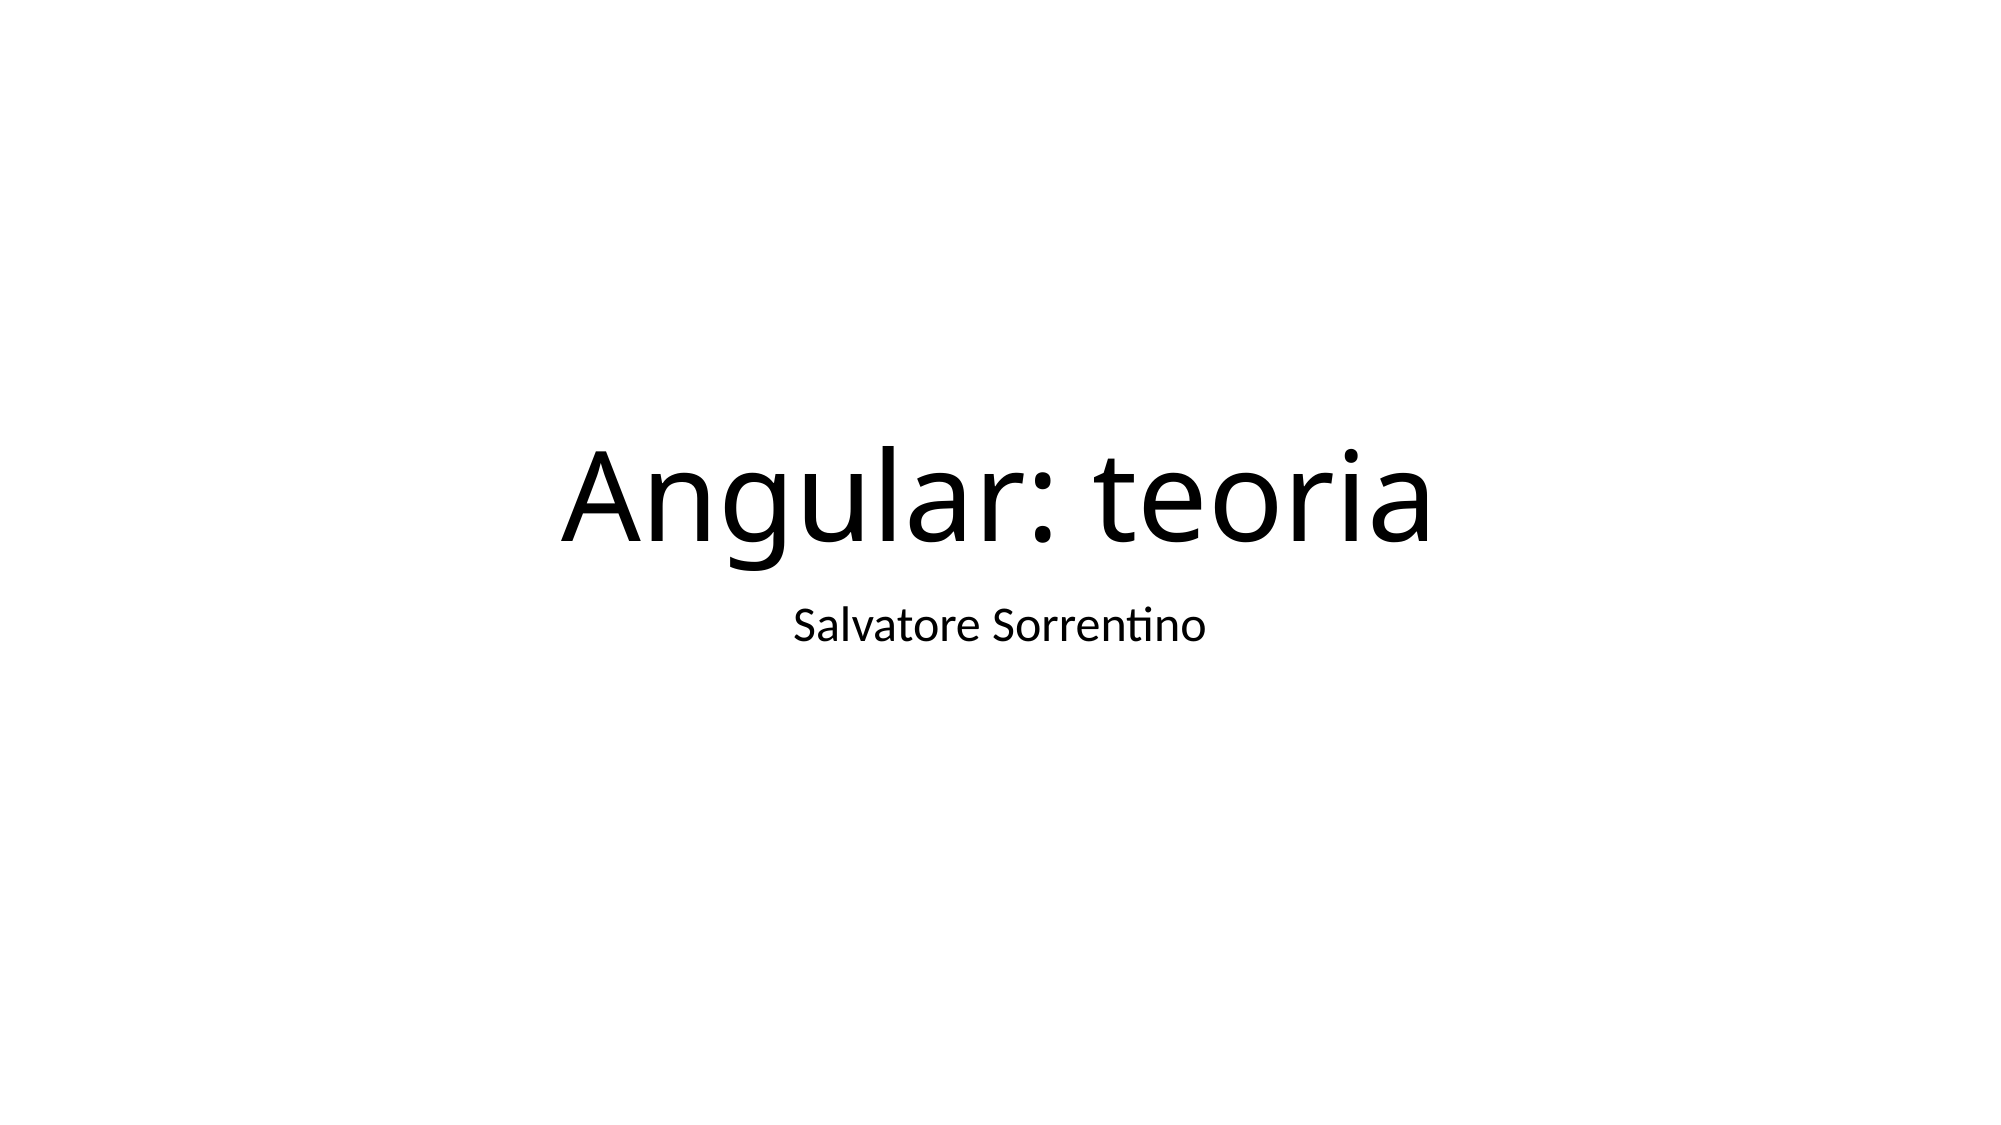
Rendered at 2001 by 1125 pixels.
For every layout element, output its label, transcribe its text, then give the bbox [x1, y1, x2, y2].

title Angular: teoria [249, 184, 1750, 576]
subtitle Salvatore Sorrentino [249, 590, 1750, 863]
